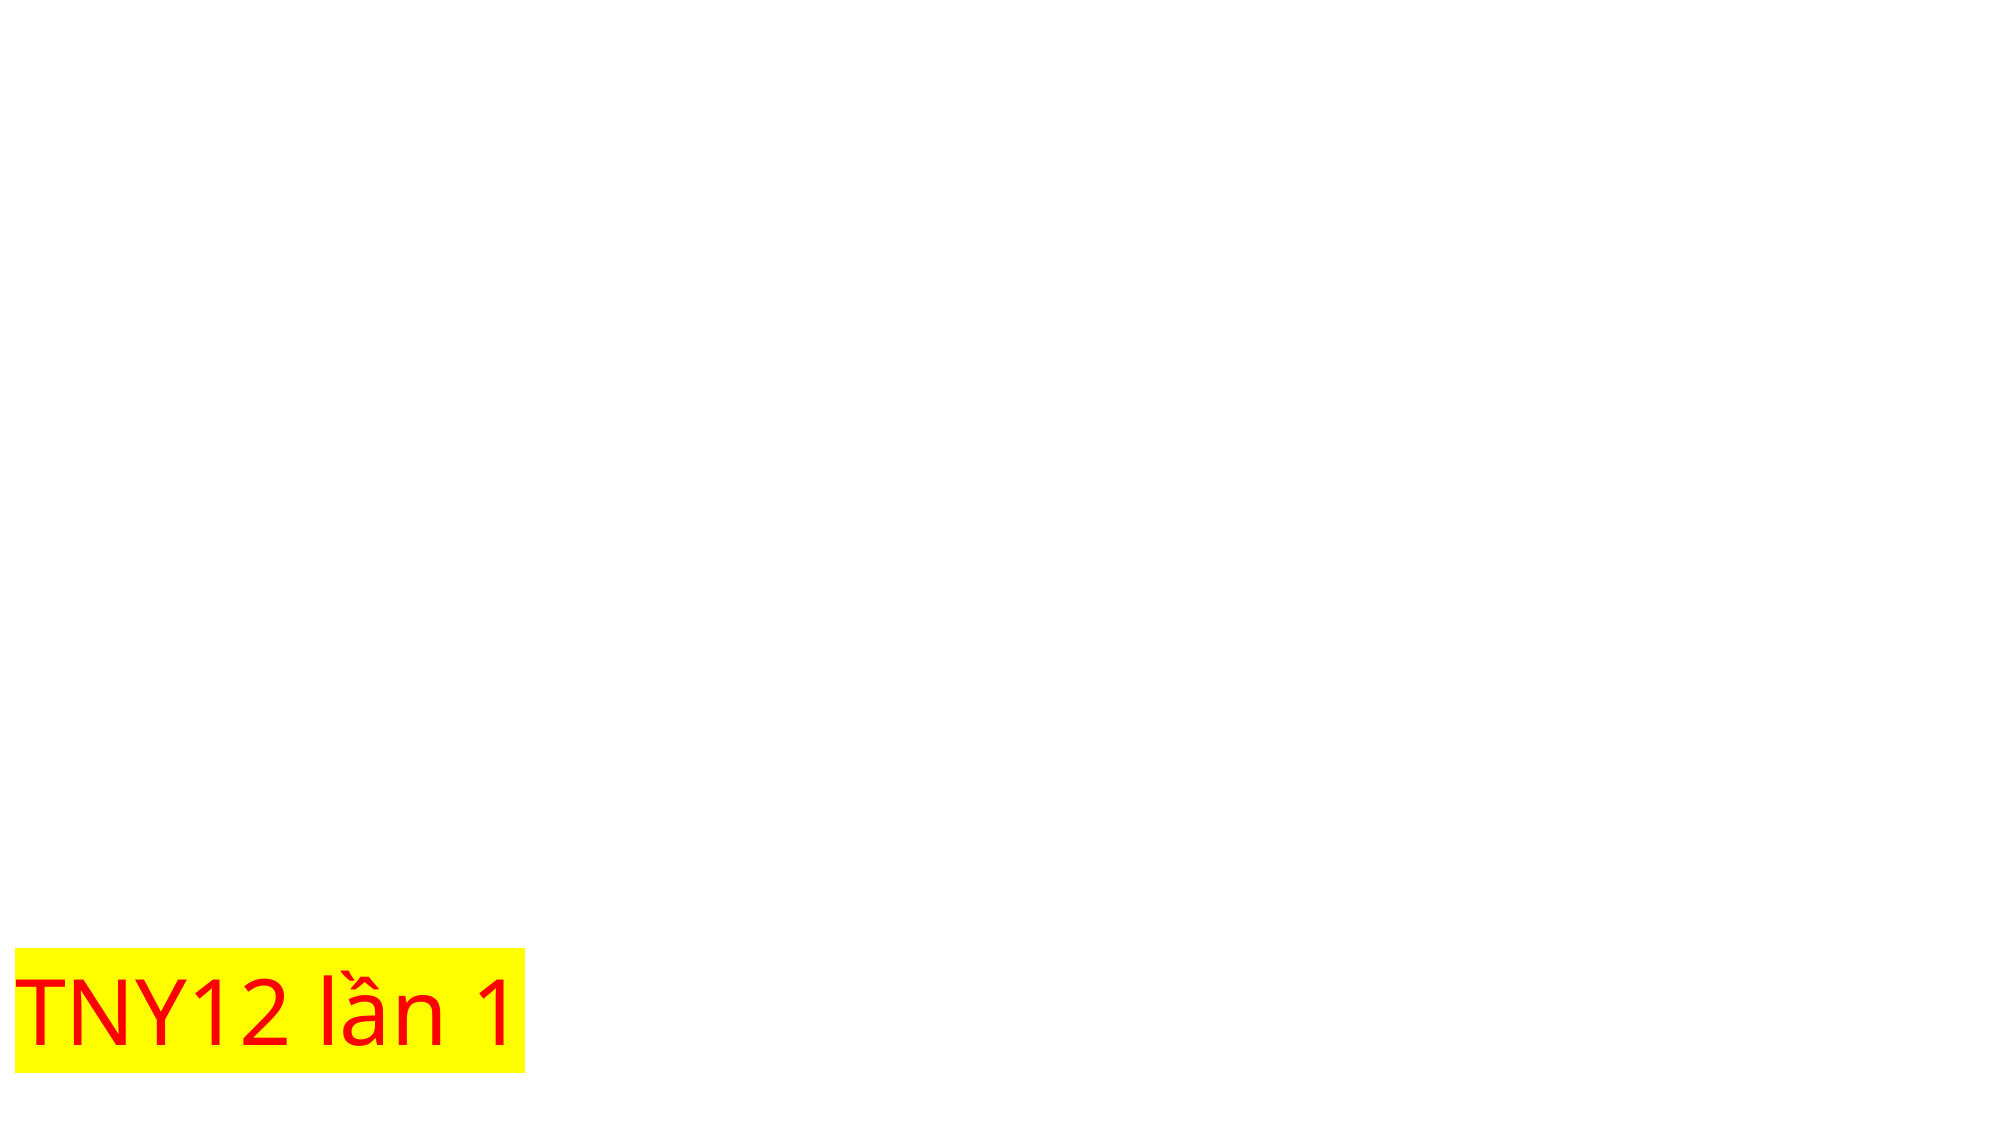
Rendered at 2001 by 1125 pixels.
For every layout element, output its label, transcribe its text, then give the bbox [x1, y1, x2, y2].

title TNY12 lần 1 [0, 907, 1725, 1125]
